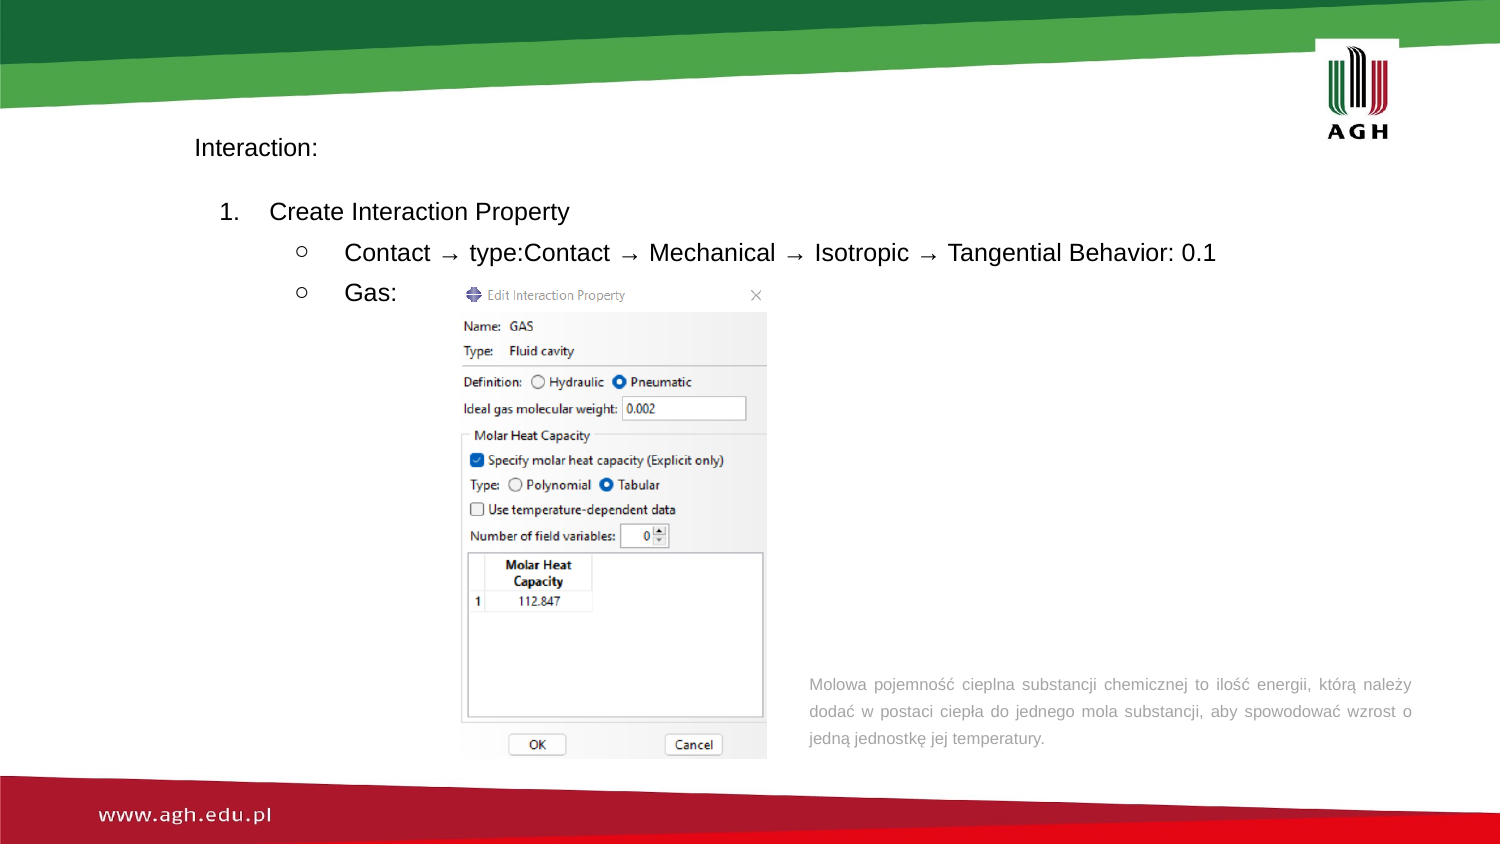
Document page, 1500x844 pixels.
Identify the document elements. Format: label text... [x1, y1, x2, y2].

picture [0, 0, 1500, 844]
text_box Molowa pojemność cieplna substancji chemicznej to ilość energii, którą należy dodać w postaci ciepła do jednego mola substancji, aby spowodować wzrost o jedną jednostkę jej temperatury. [794, 651, 1428, 821]
subtitle Interaction: Create Interaction Property Contact → type:Contact → Mechanical → Isotropic → Tangential Behavior: 0.1 Gas: [187, 114, 1313, 319]
